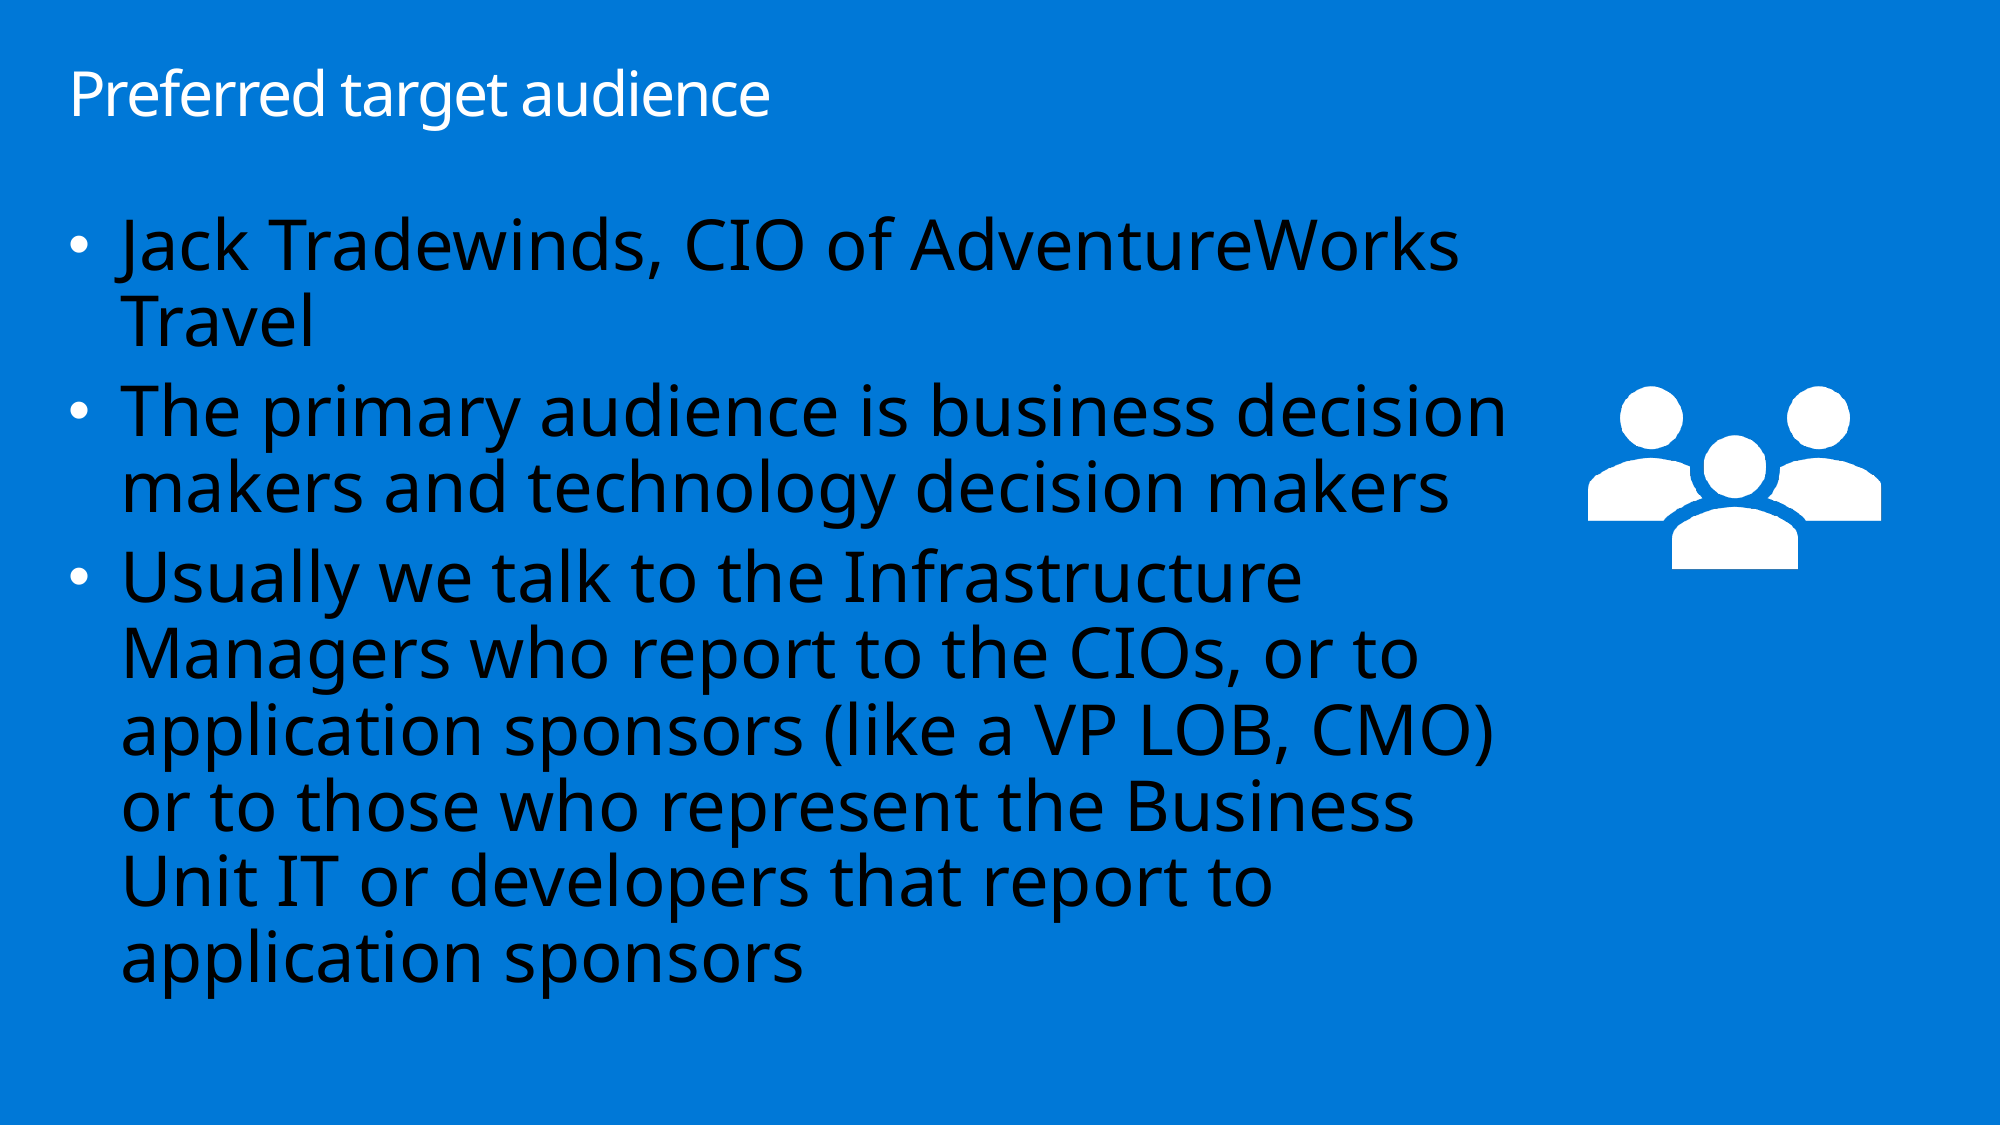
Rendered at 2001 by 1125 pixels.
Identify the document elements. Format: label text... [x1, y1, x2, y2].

title Preferred target audience [44, 47, 1957, 196]
list Jack Tradewinds, CIO of AdventureWorks Travel The primary audience is business decision makers and technology decision makers Usually we talk to the Infrastructure Managers who report to the CIOs, or to application sponsors (like a VP LOB, CMO) or to those who represent the Business Unit IT or developers that report to application sponsors [44, 195, 1537, 1088]
picture [1567, 310, 1902, 645]
